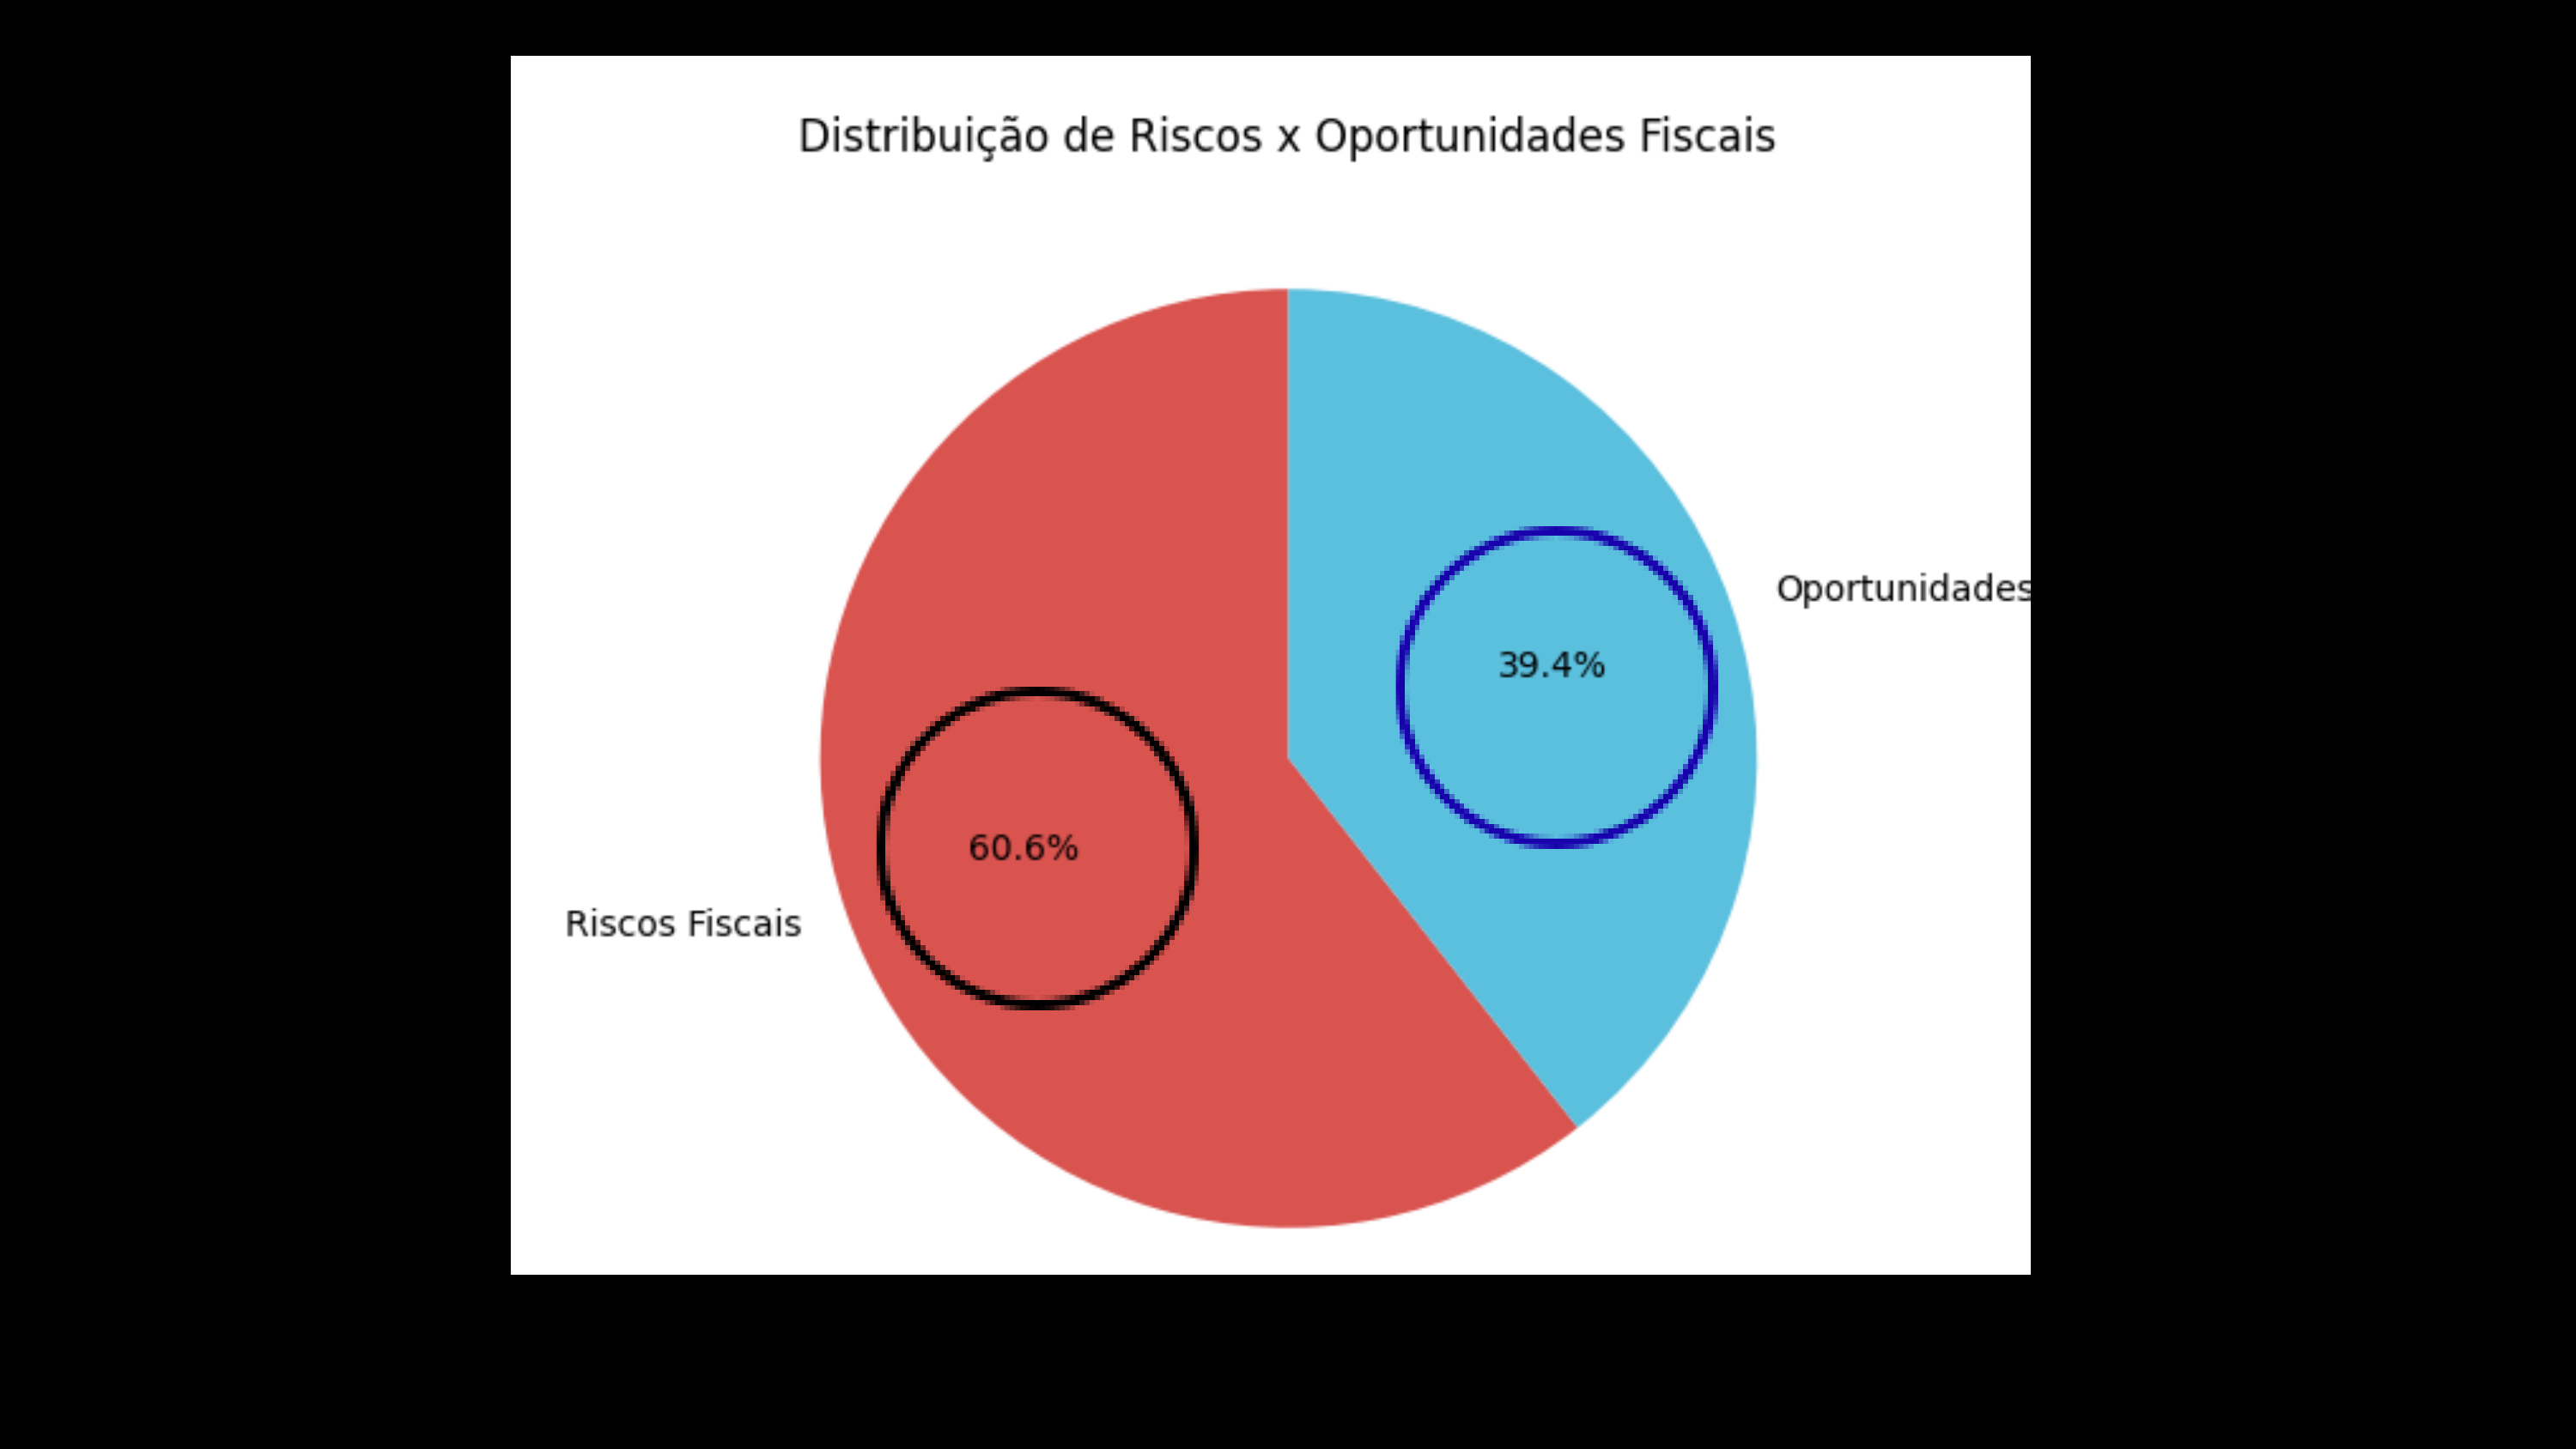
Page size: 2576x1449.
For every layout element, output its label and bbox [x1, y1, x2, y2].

text_box [1395, 526, 1718, 849]
text_box [876, 687, 1200, 1010]
text_box [510, 56, 2031, 1275]
